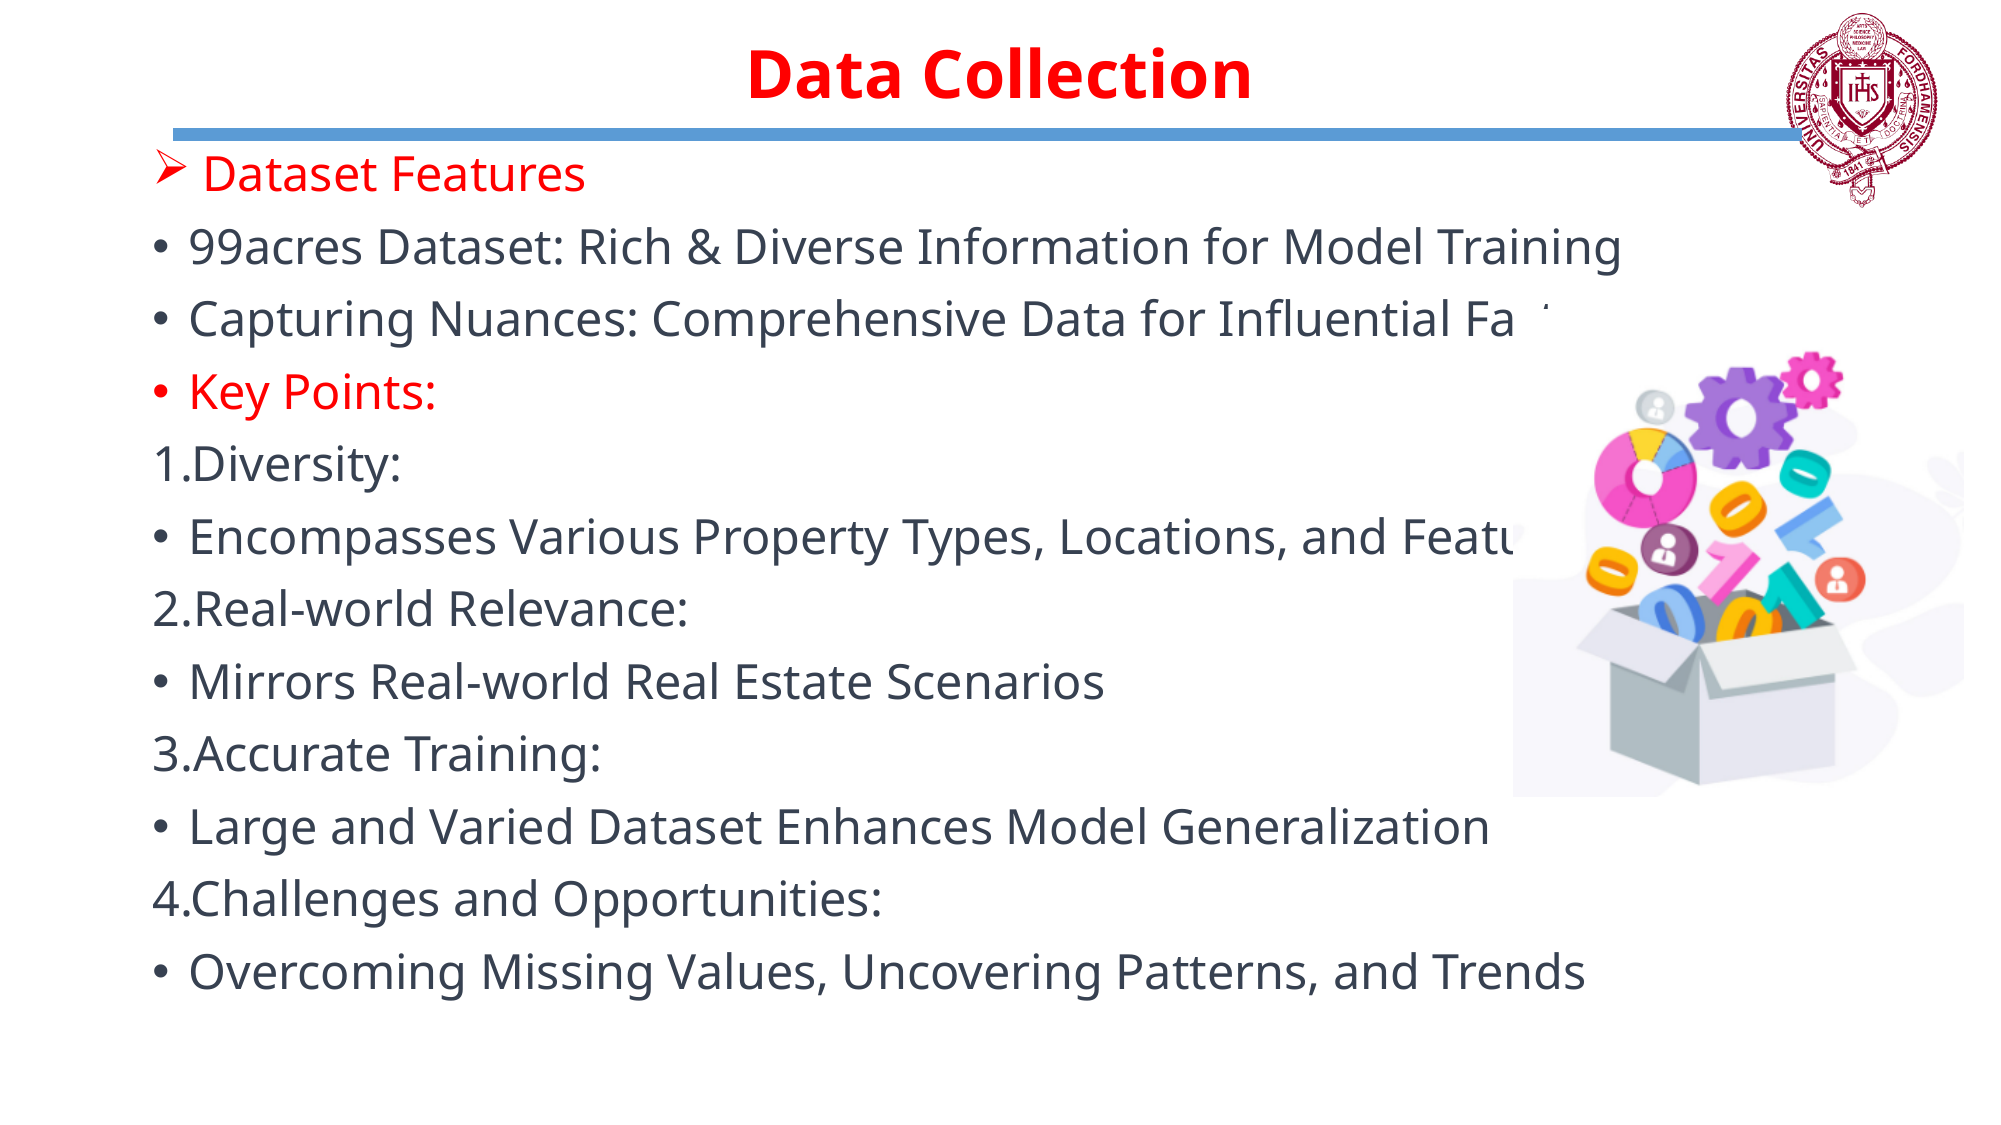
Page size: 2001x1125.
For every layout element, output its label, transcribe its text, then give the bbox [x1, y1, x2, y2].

picture [1781, 9, 1944, 215]
title Data Collection [137, 25, 1781, 129]
picture [1513, 309, 1964, 797]
list Dataset Features 99acres Dataset: Rich & Diverse Information for Model Training Capturing Nuances: Comprehensive Data for Influential Factors Key Points: Diversity: Encompasses Various Property Types, Locations, and Features 2.Real-world Relevance: Mirrors Real-world Real Estate Scenarios 3.Accurate Training: Large and Varied Dataset Enhances Model Generalization 4.Challenges and Opportunities: Overcoming Missing Values, Uncovering Patterns, and Trends [137, 142, 1863, 1014]
